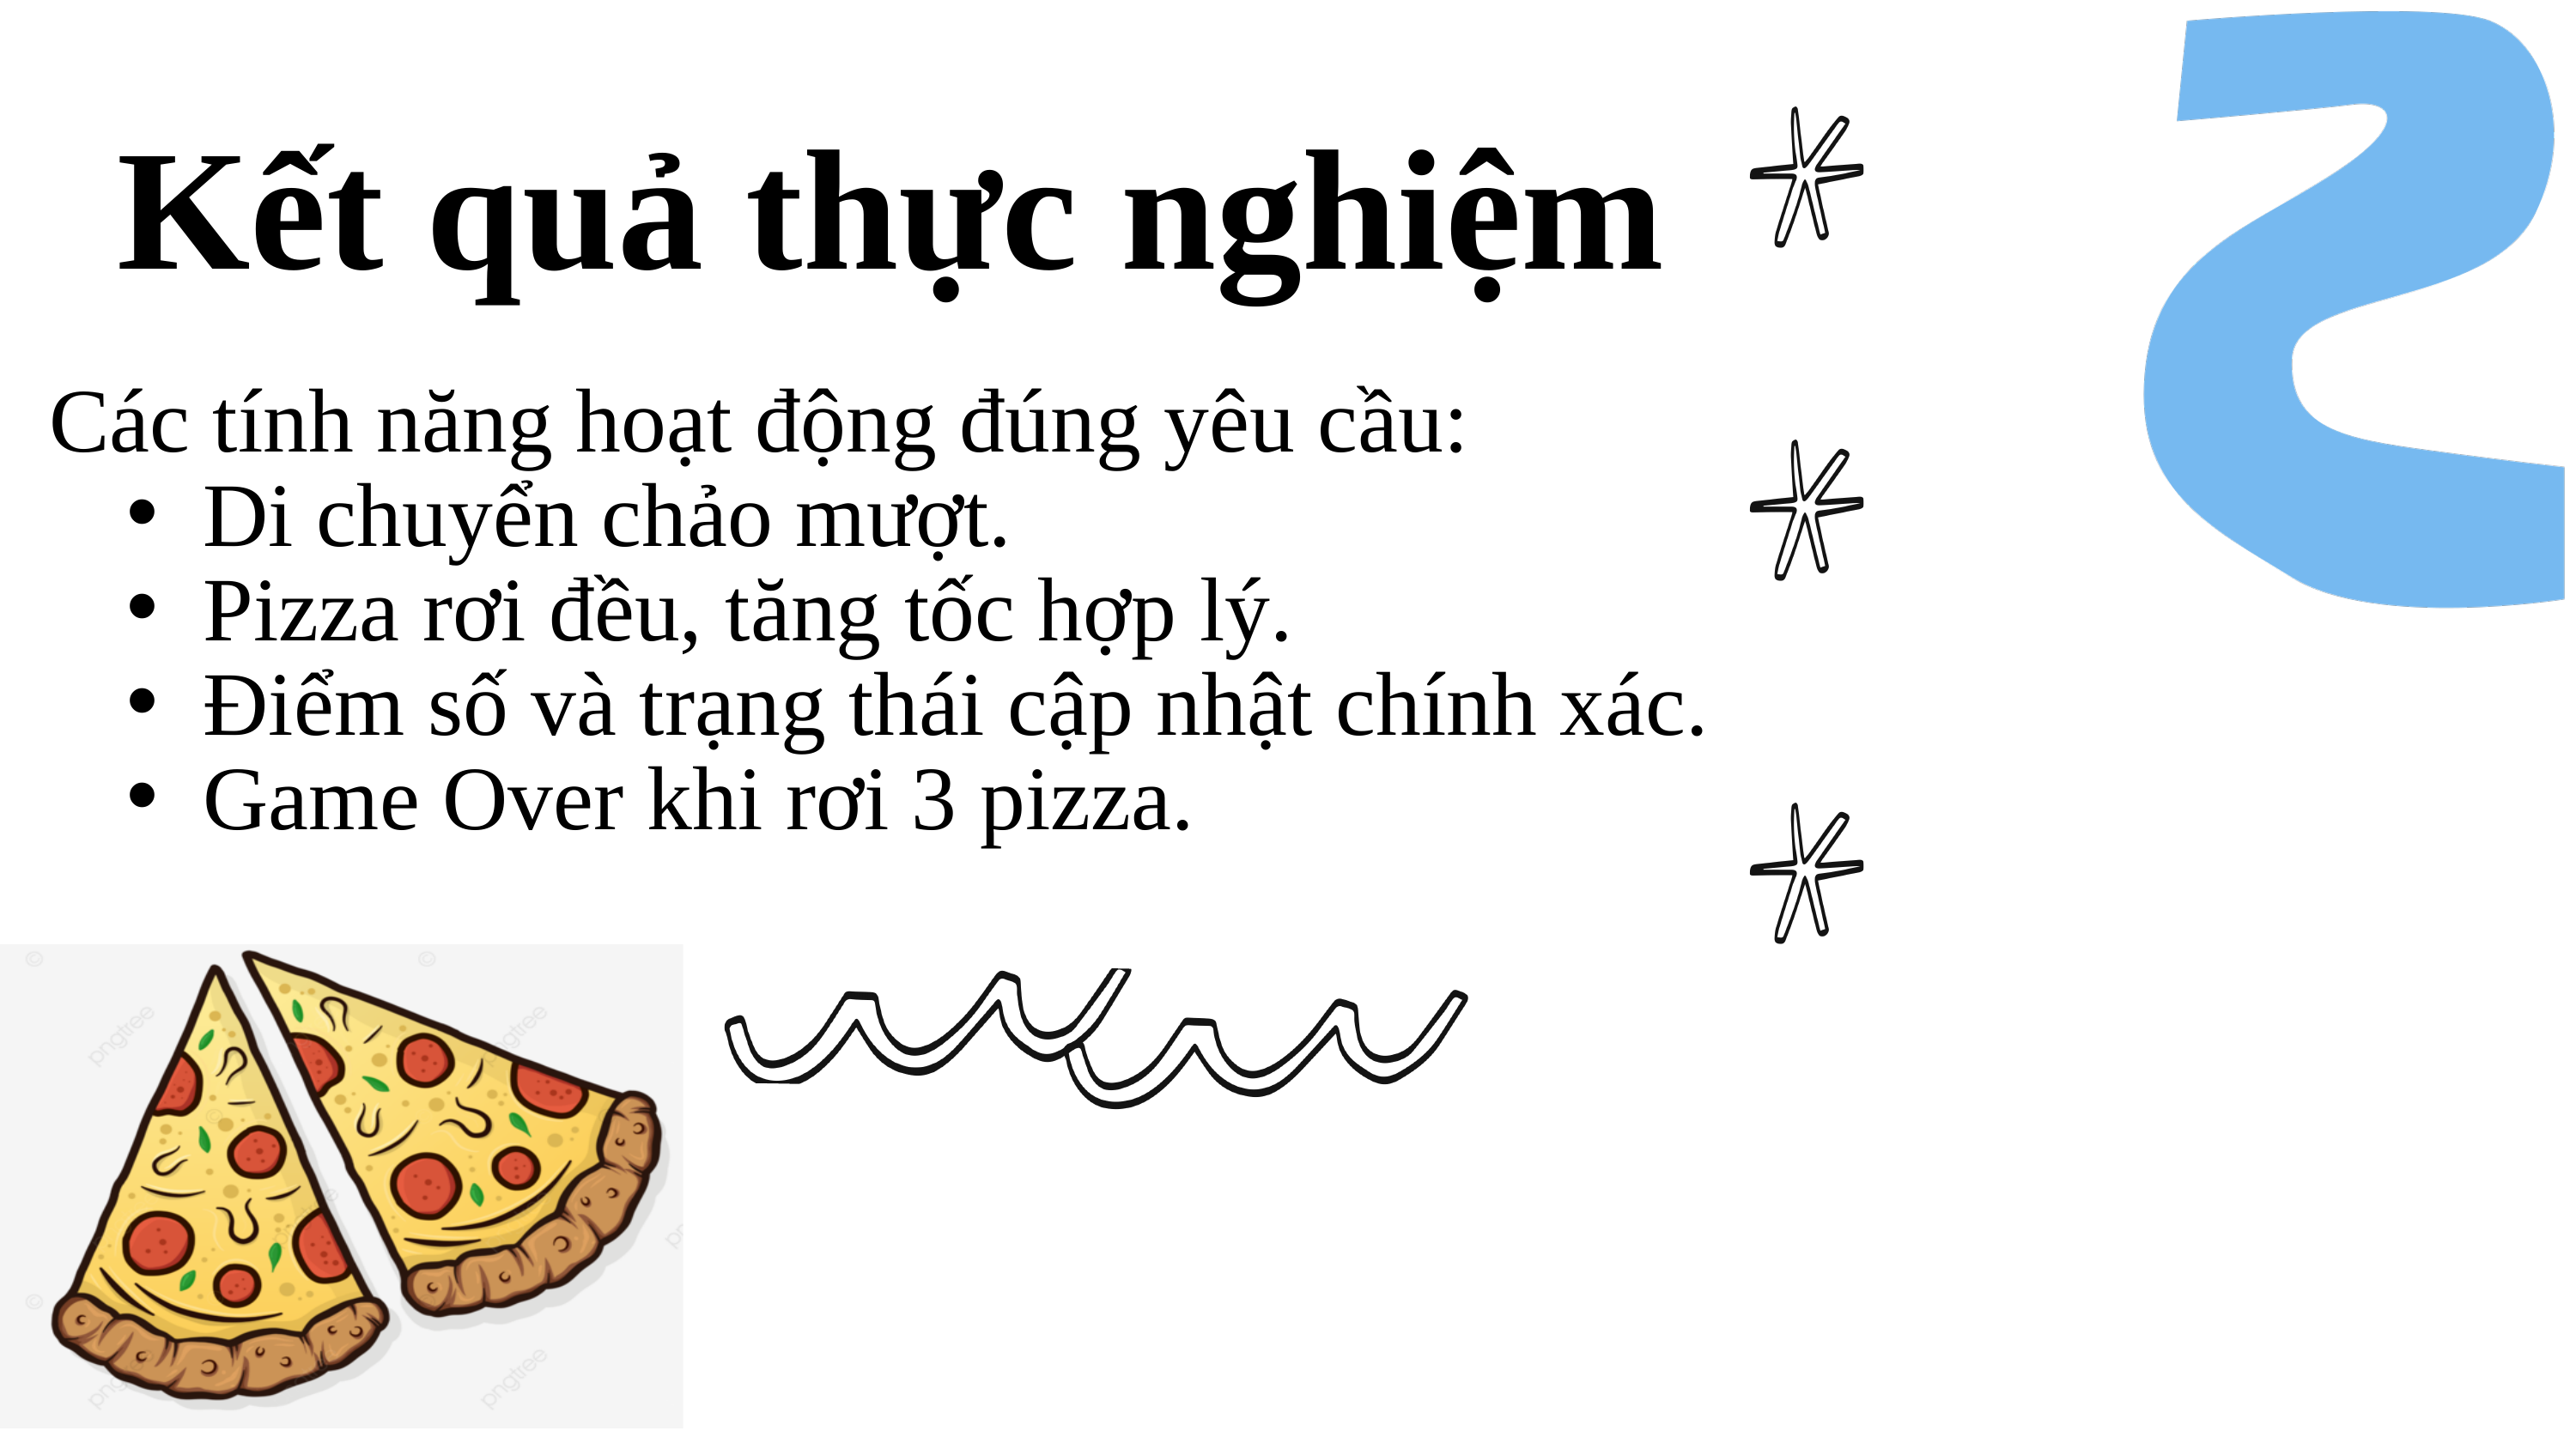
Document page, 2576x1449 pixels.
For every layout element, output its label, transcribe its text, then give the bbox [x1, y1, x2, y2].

text_box [723, 961, 1133, 1089]
text_box [0, 944, 683, 1428]
text_box [1749, 106, 1864, 248]
text_box [1749, 803, 1864, 944]
text_box [1062, 989, 1470, 1111]
text_box [1749, 440, 1864, 581]
text_box [2134, 0, 2576, 629]
text_box Kết quả thực nghiệm [91, 124, 1691, 304]
text_box Các tính năng hoạt động đúng yêu cầu: Di chuyển chảo mượt. Pizza rơi đều, tăng tốc hợp lý. Điểm số và trạng thái cập nhật chính xác. Game Over khi rơi 3 pizza. [49, 281, 1807, 848]
